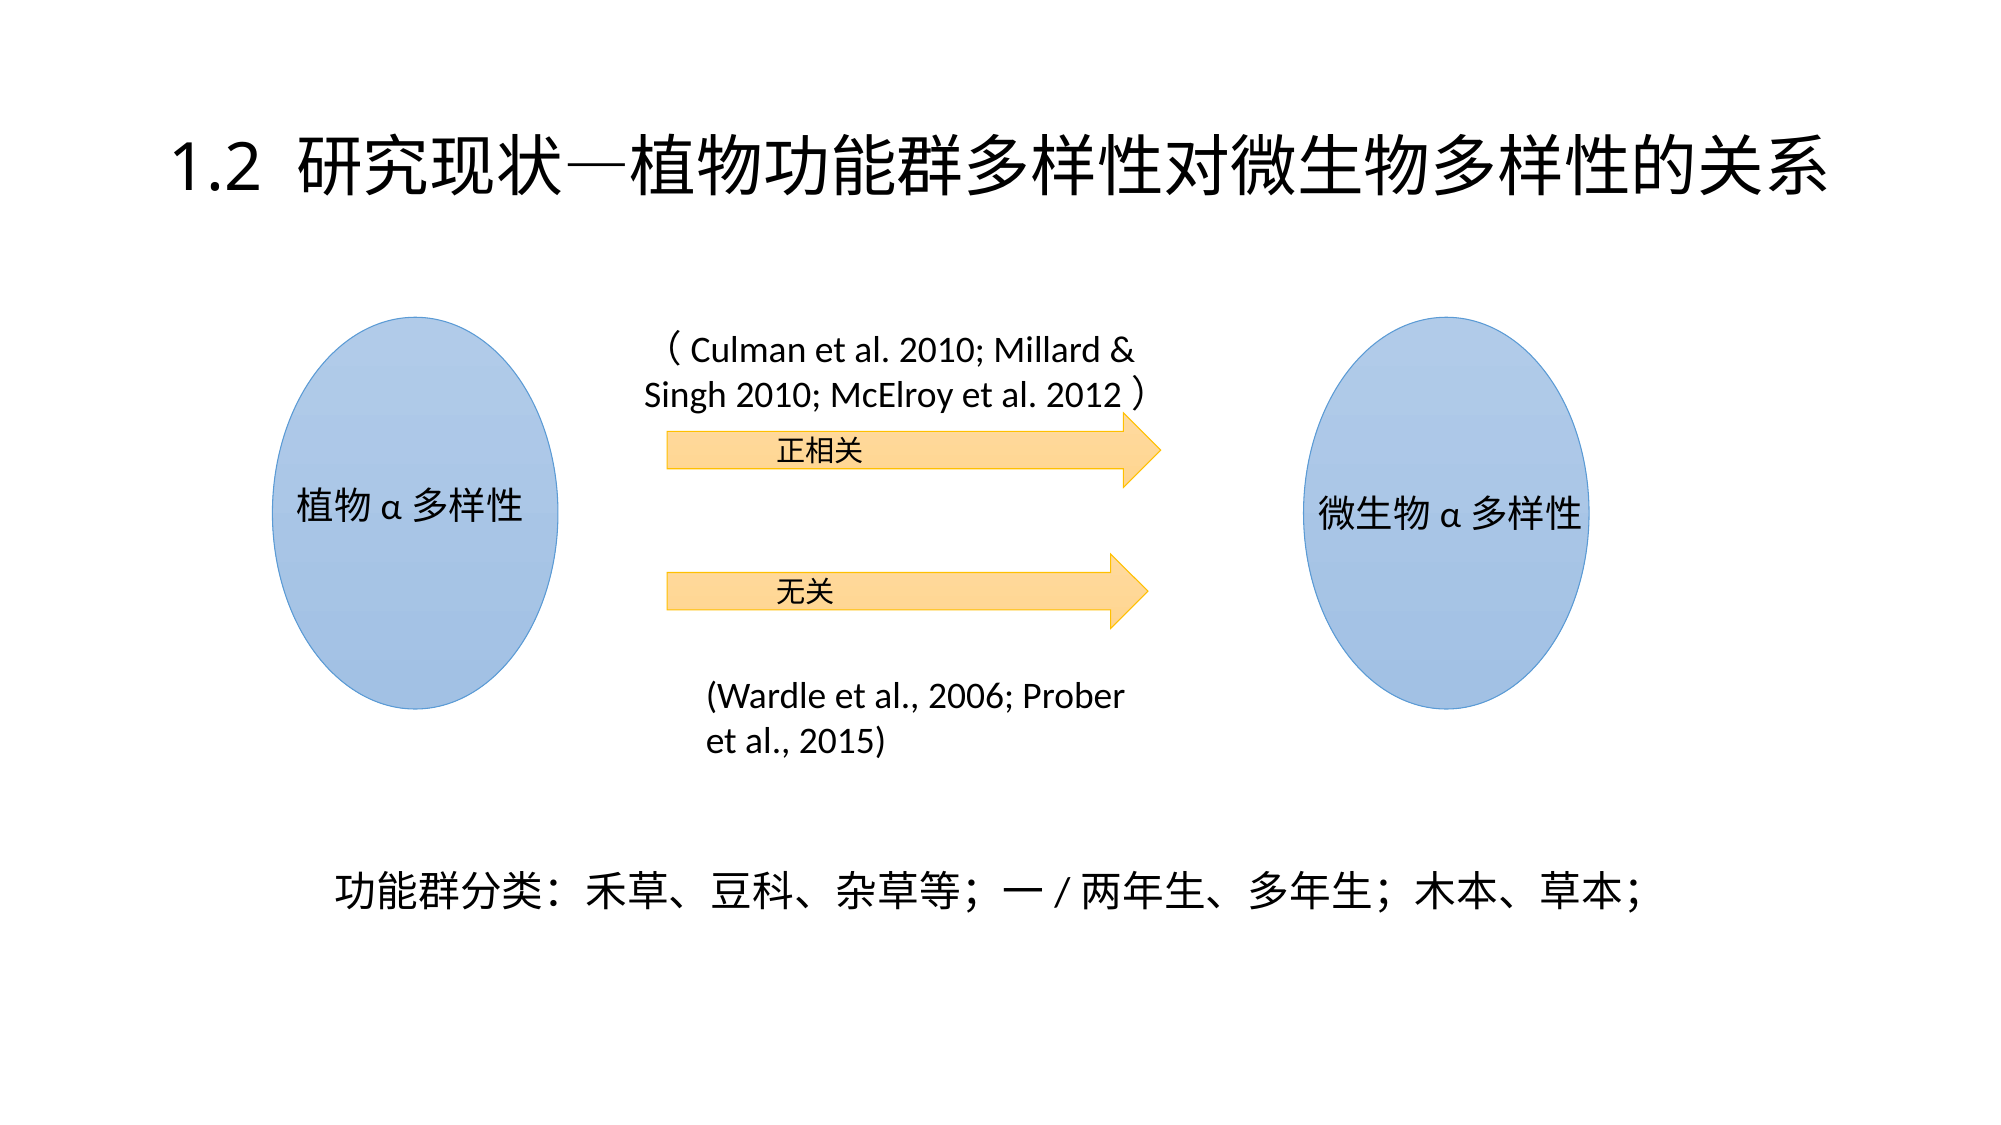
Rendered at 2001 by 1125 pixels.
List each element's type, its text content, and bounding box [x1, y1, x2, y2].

text_box 微生物α多样性 [1303, 483, 1605, 543]
text_box [666, 571, 761, 611]
list 功能群分类：禾草、豆科、杂草等；一/两年生、多年生；木本、草本； [137, 862, 1863, 1014]
text_box [271, 316, 559, 710]
text_box [933, 552, 1149, 630]
text_box (Wardle et al., 2006; Prober et al., 2015) [691, 664, 1161, 769]
text_box [1304, 316, 1588, 483]
text_box （Culman et al. 2010; Millard & Singh 2010; McElroy et al. 2012） [629, 317, 1210, 422]
text_box [933, 422, 1162, 489]
text_box 无关 [761, 566, 933, 616]
text_box [1304, 543, 1588, 710]
text_box 植物α多样性 [281, 475, 549, 535]
text_box [666, 430, 761, 470]
title 1.2 研究现状—植物功能群多样性对微生物多样性的关系 [137, 59, 1863, 278]
text_box 正相关 [761, 425, 933, 475]
